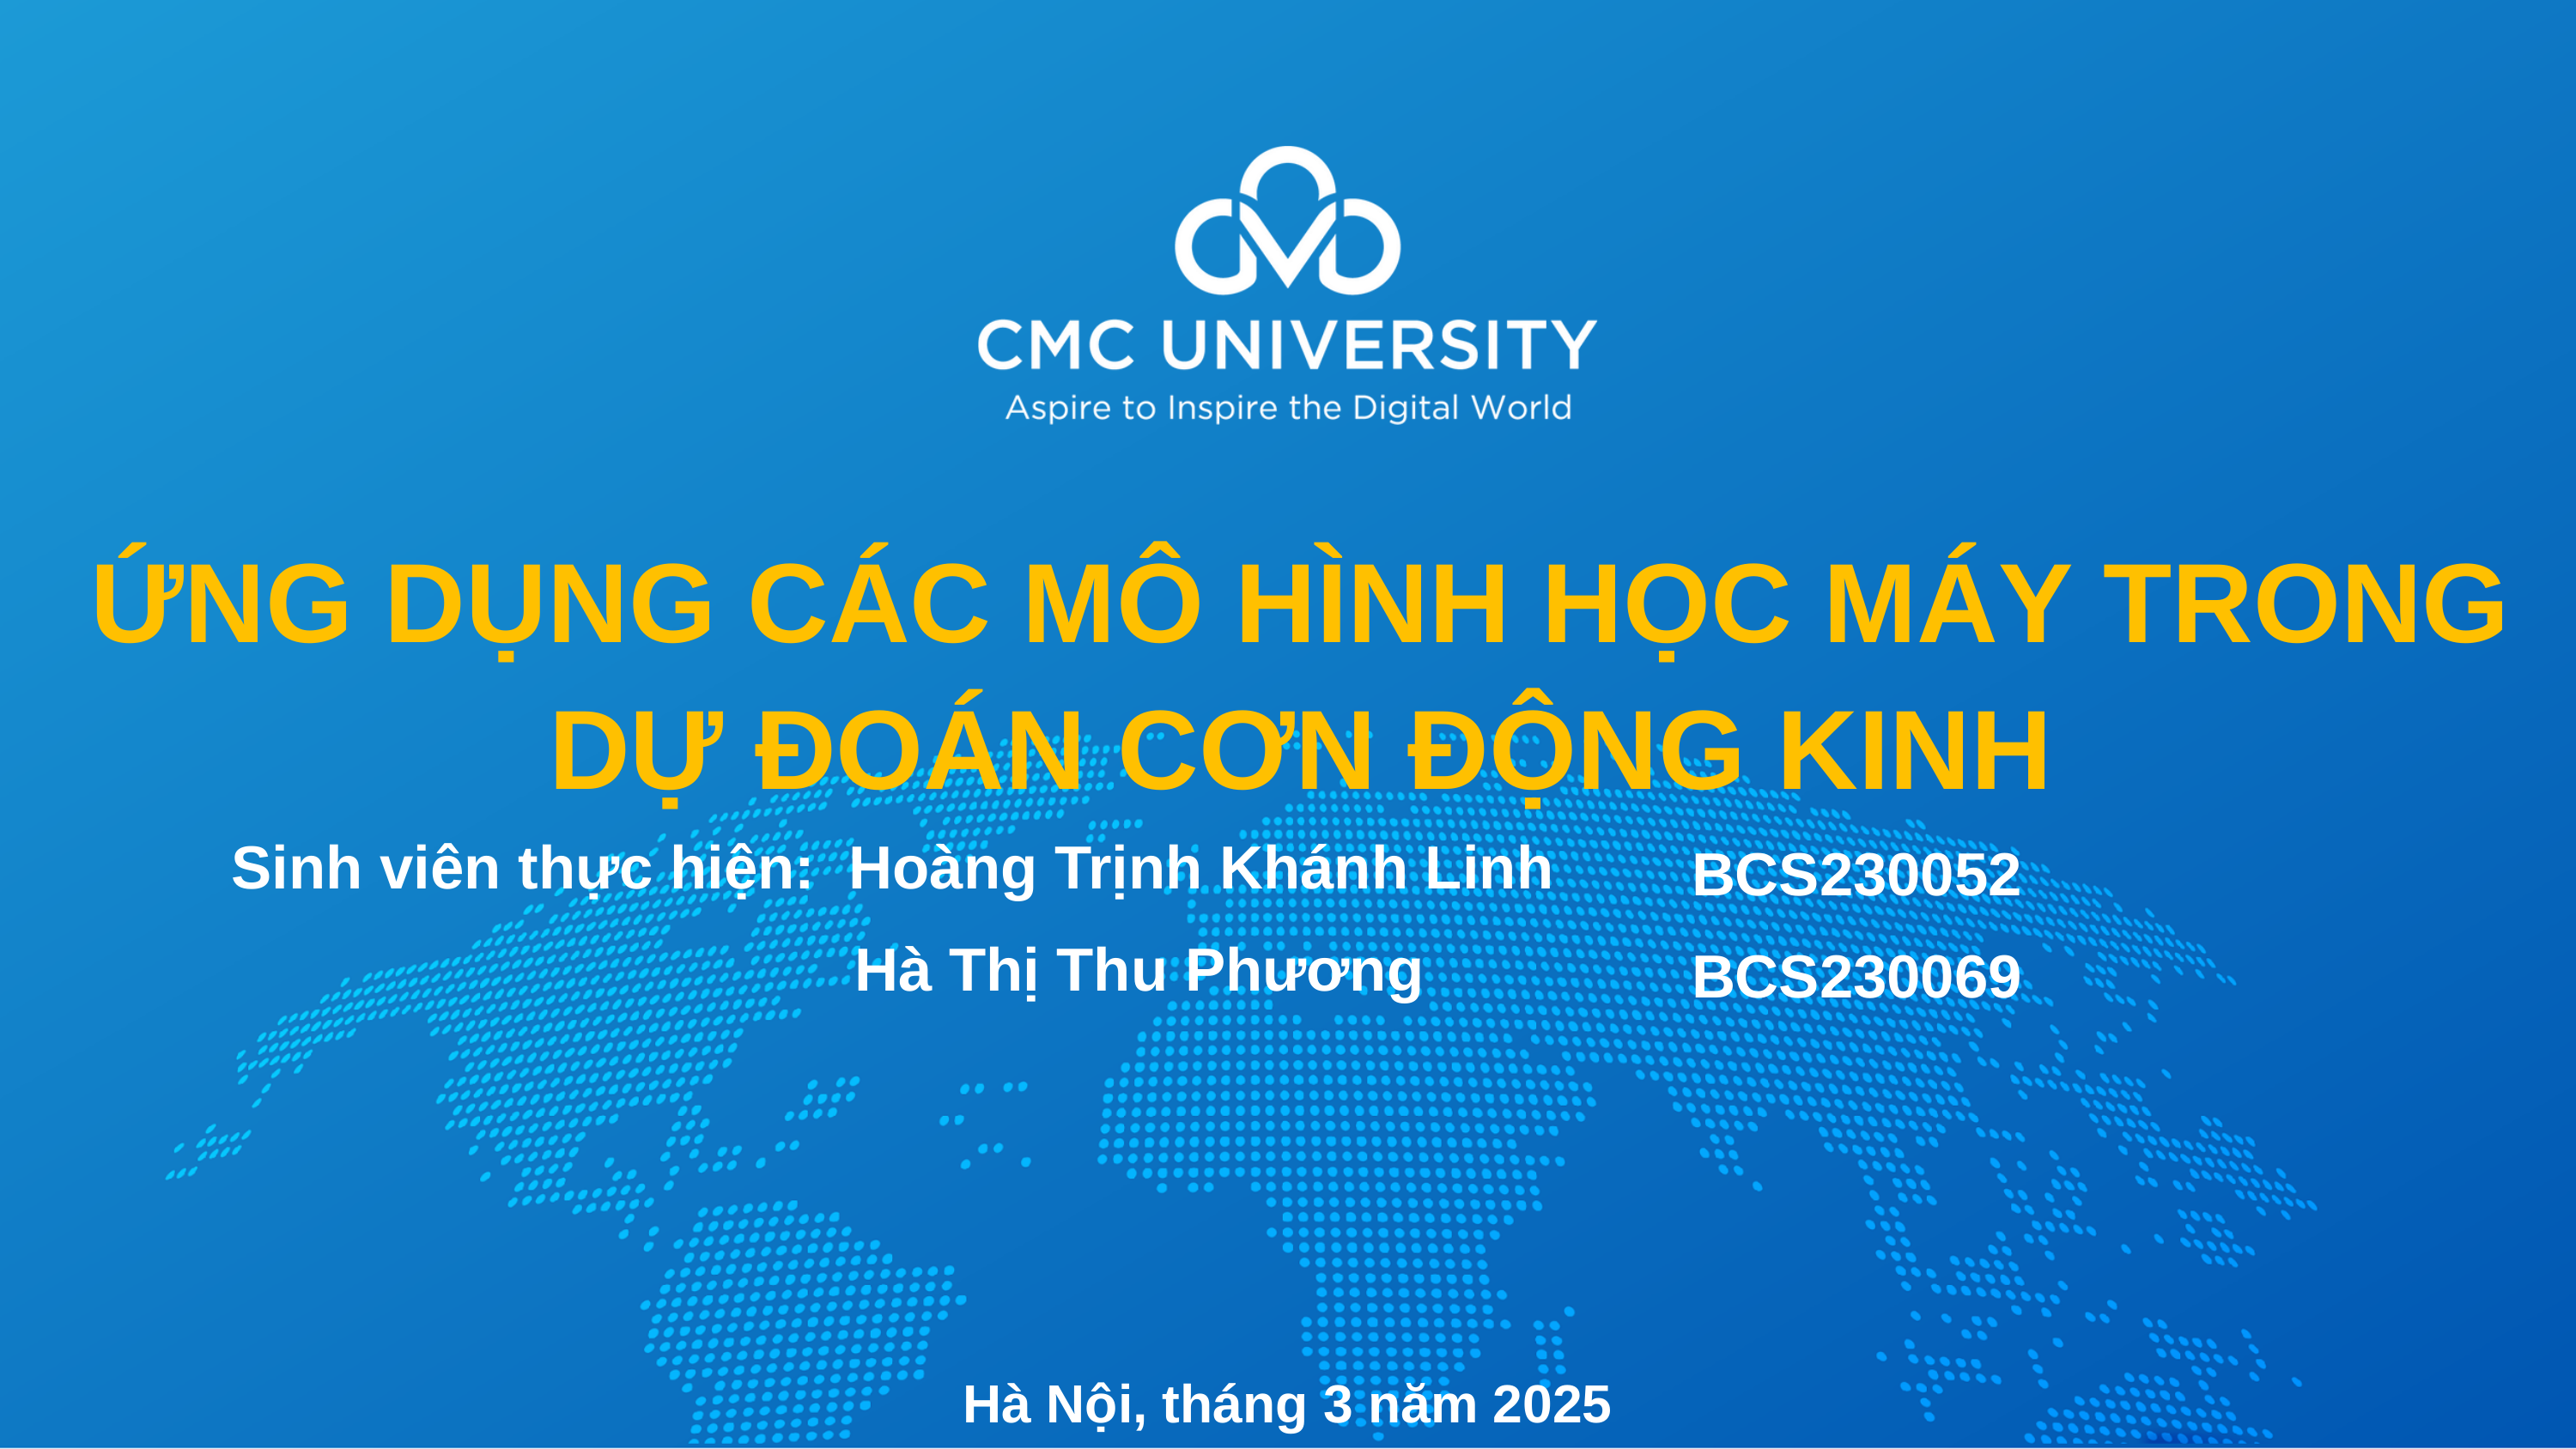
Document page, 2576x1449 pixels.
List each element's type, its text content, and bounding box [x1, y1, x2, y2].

text_box Sinh viên thực hiện: Hoàng Trịnh Khánh Linh Hà Thị Thu Phương [227, 798, 1730, 1003]
text_box [978, 146, 1598, 425]
text_box ỨNG DỤNG CÁC MÔ HÌNH HỌC MÁY TRONG DỰ ĐOÁN CƠN ĐỘNG KINH [25, 519, 2576, 958]
text_box BCS230052 BCS230069 [1613, 805, 2100, 1010]
text_box [0, 0, 2576, 1449]
text_box Hà Nội, tháng 3 năm 2025 [12, 1363, 2563, 1434]
